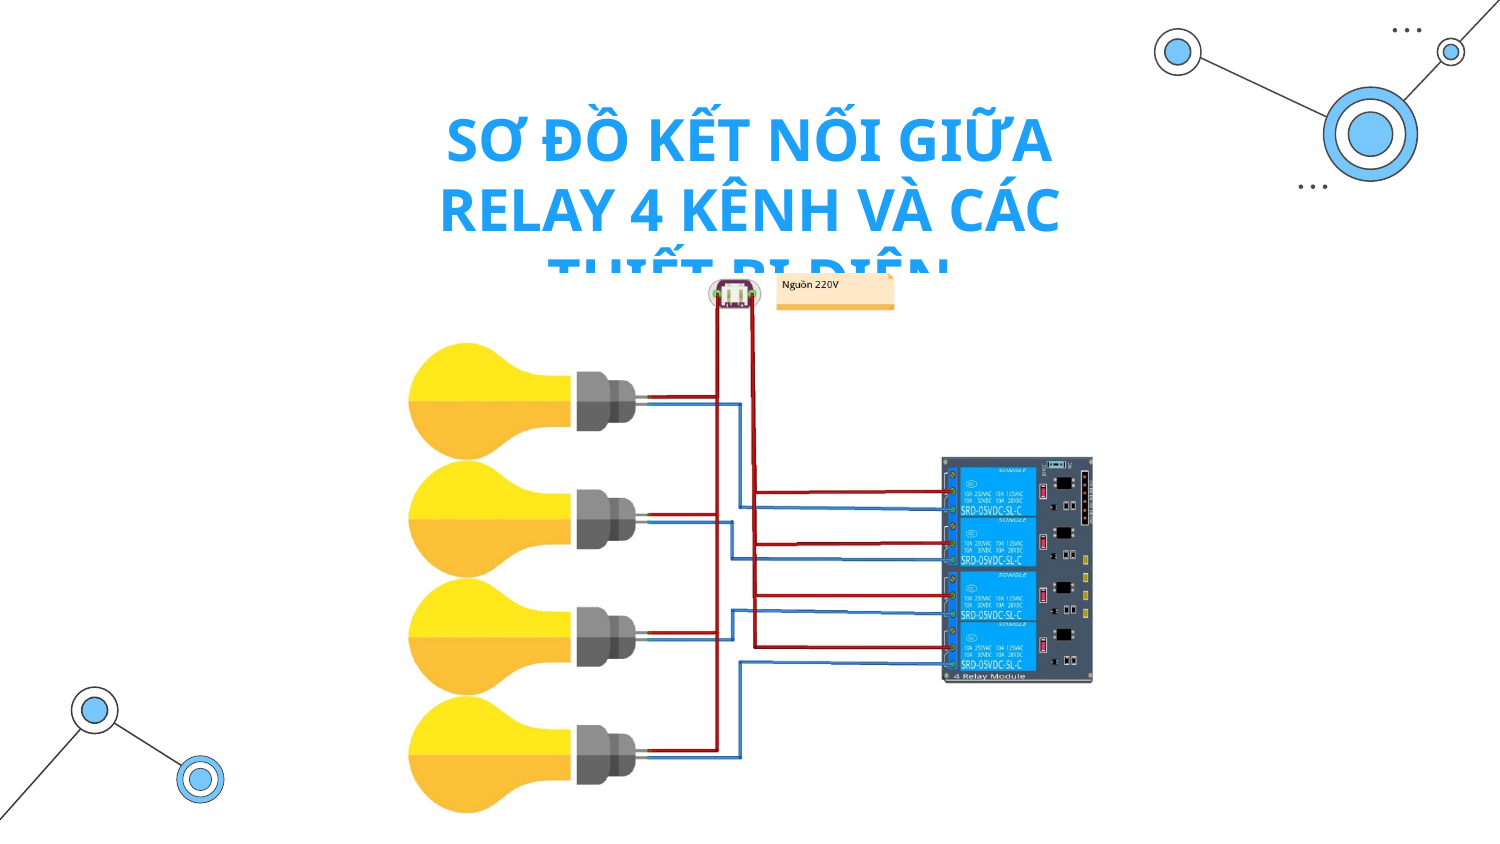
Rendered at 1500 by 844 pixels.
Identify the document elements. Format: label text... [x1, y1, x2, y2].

text_box SƠ ĐỒ KẾT NỐI GIỮA RELAY 4 KÊNH VÀ CÁC THIẾT BỊ ĐIỆN [372, 87, 1128, 196]
picture [406, 273, 1093, 817]
